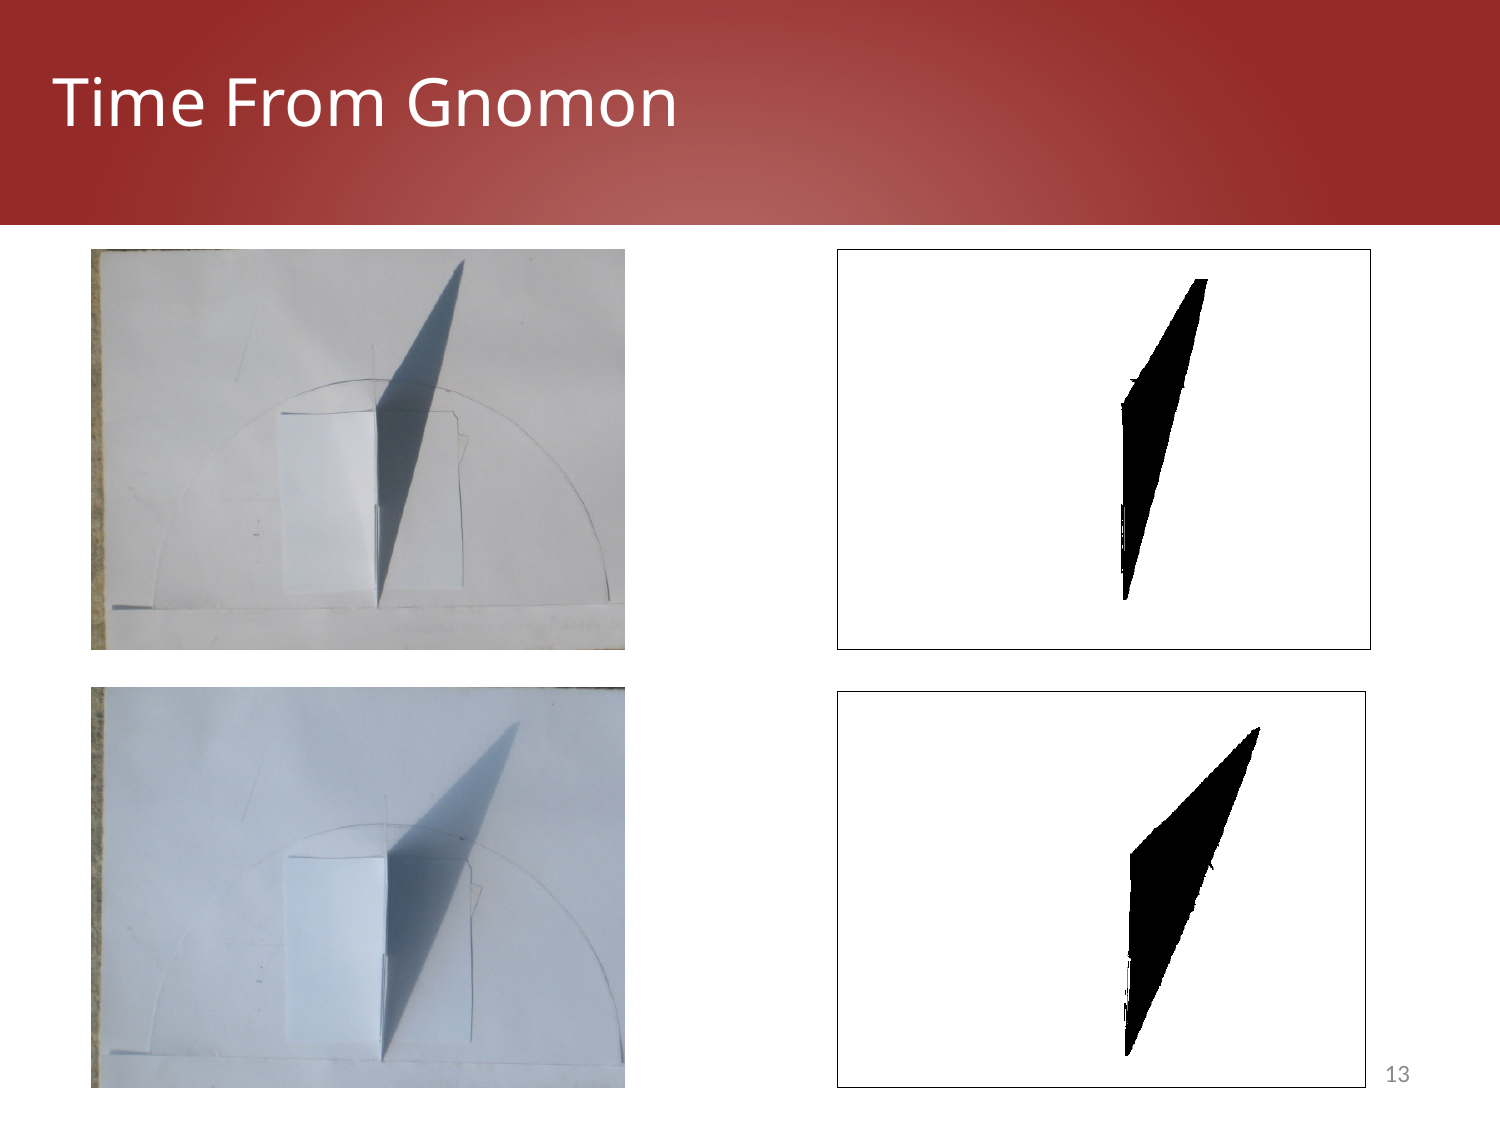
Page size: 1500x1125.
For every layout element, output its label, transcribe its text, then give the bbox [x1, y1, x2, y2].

slide_number 13 [1074, 1042, 1425, 1103]
picture [91, 687, 626, 1088]
picture [837, 691, 1366, 1088]
title Time From Gnomon [37, 6, 1388, 194]
picture [91, 249, 626, 651]
picture [837, 249, 1372, 651]
